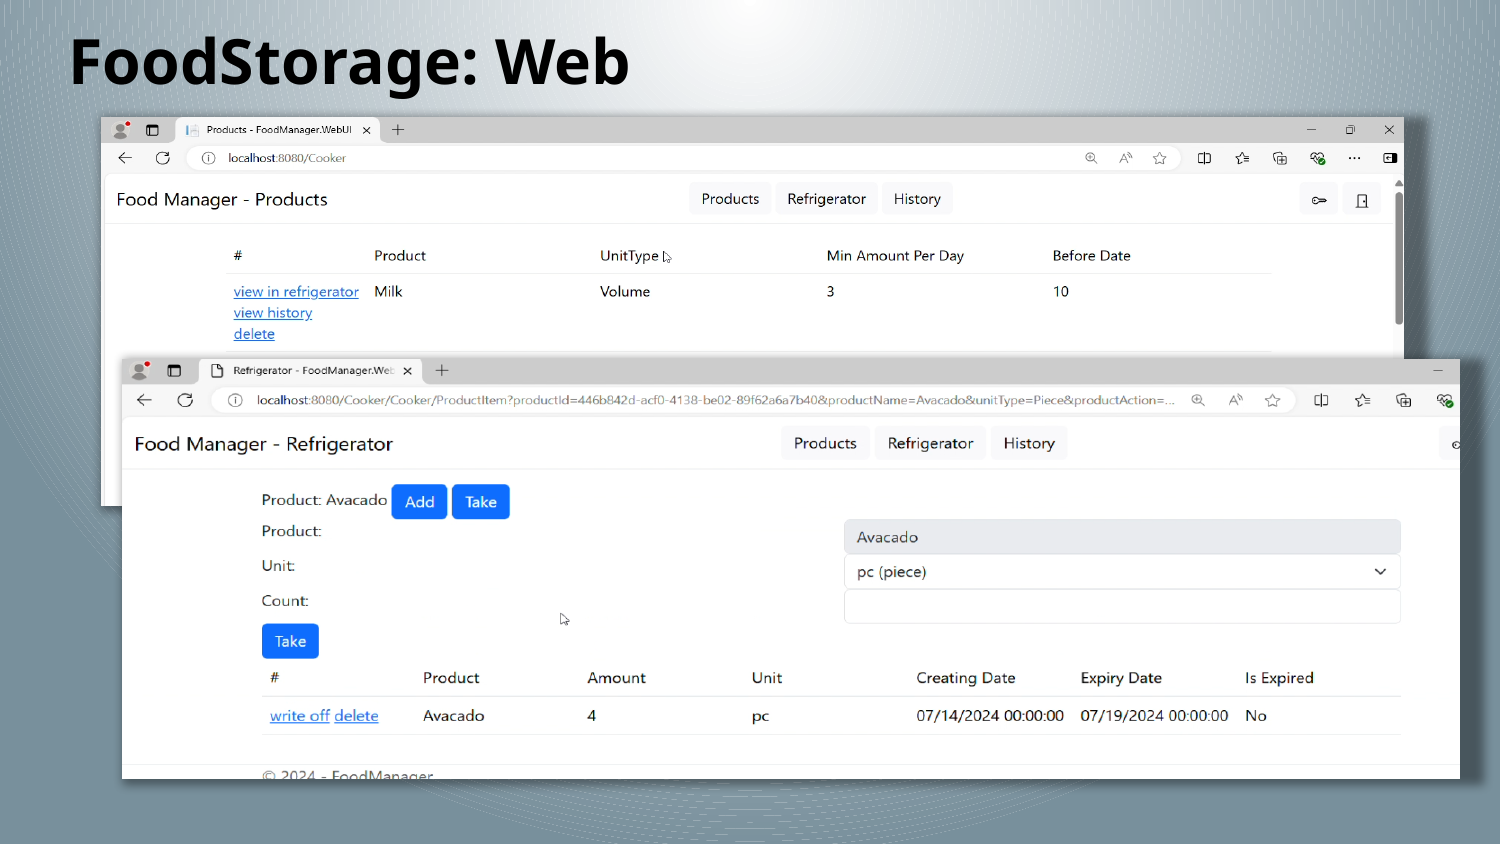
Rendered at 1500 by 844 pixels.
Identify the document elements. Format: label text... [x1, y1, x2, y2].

picture [101, 117, 1460, 779]
title FoodStorage: Web [53, 7, 1452, 102]
